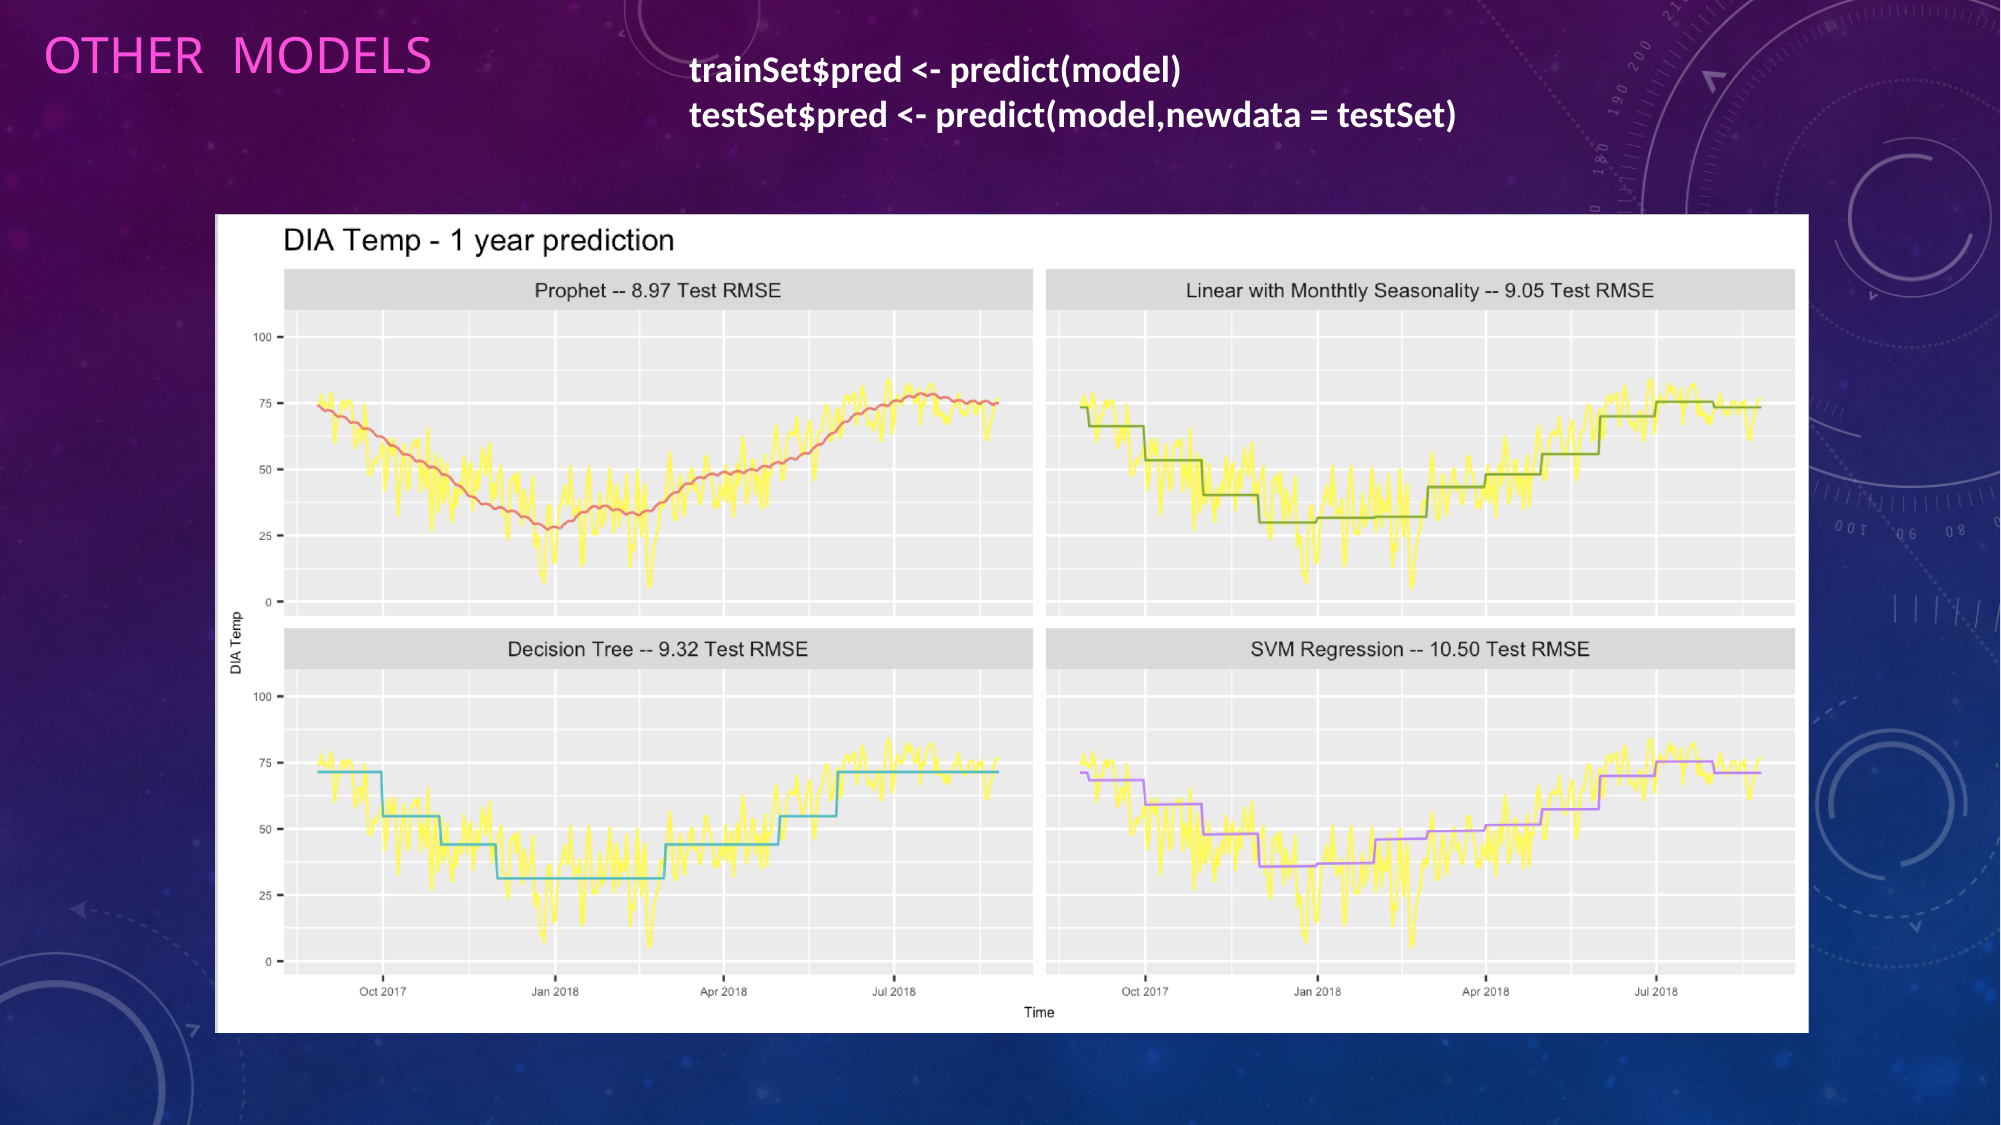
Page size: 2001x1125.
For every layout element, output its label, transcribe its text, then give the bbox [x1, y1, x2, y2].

picture [0, 0, 2001, 1125]
title OTHER models [28, 0, 1691, 142]
text_box trainSet$pred <- predict(model) testSet$pred <- predict(model,newdata = testSet) [674, 37, 1473, 143]
